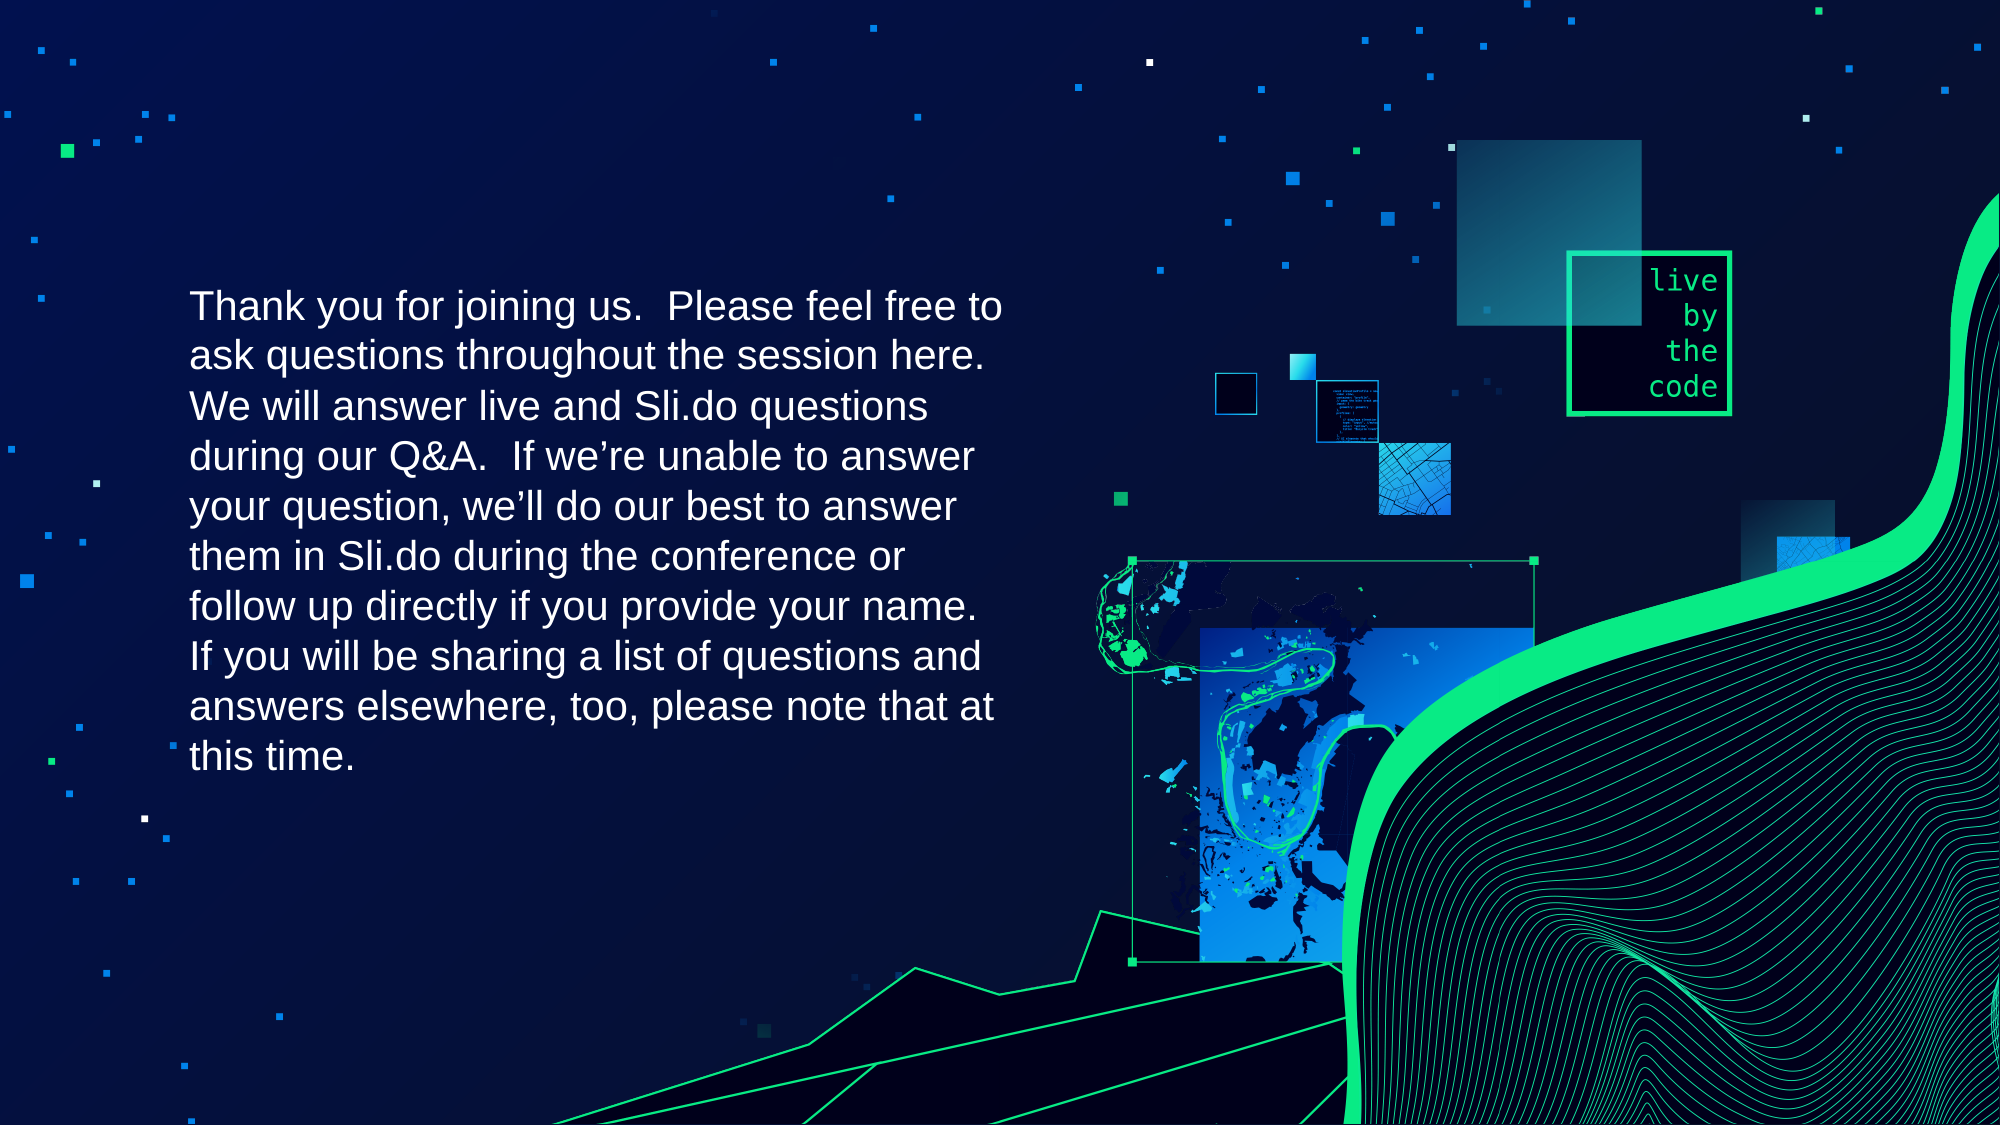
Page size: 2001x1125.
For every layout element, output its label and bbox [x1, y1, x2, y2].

text_box [0, 0, 2000, 1125]
